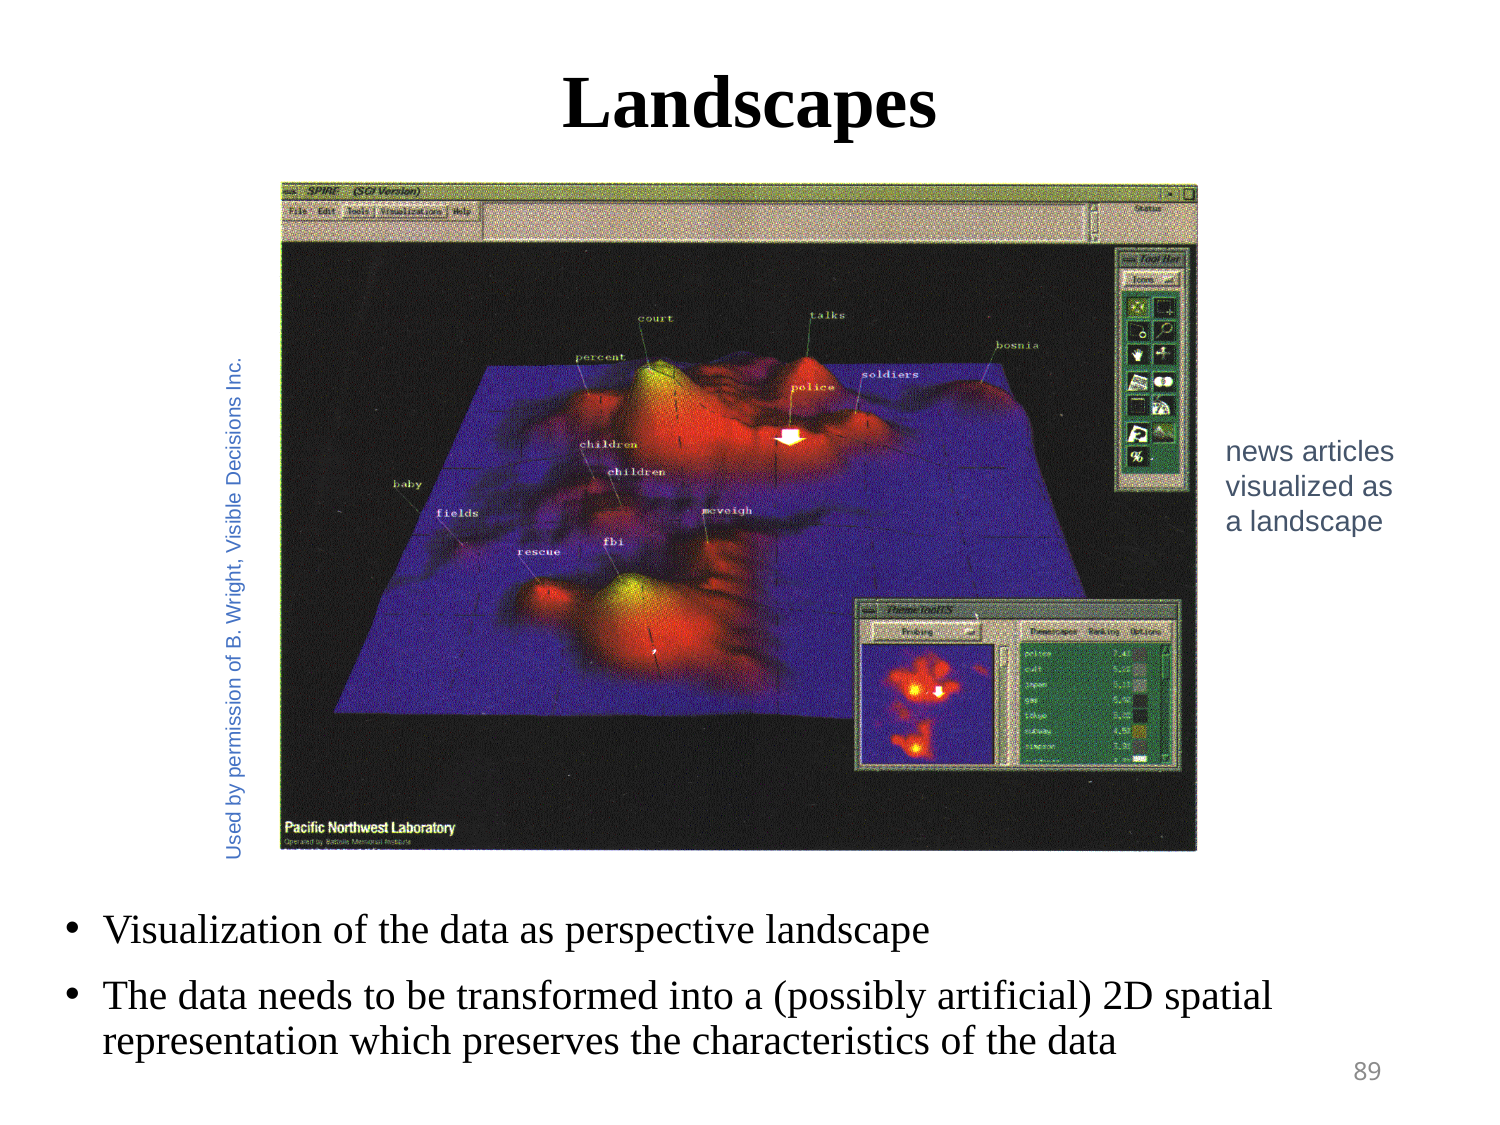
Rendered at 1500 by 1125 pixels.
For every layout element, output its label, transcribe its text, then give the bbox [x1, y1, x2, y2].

slide_number 89 [1059, 1075, 1397, 1103]
title Landscapes [103, 59, 1397, 147]
picture [274, 179, 1200, 855]
text_box [0, 887, 1475, 1055]
text_box Used by permission of B. Wright, Visible Decisions Inc. [212, 264, 253, 876]
list Visualization of the data as perspective landscape The data needs to be transformed into a (possibly artificial) 2D spatial representation which preserves the characteristics of the data [50, 900, 1425, 1075]
text_box news articles visualized as a landscape [1210, 424, 1450, 545]
